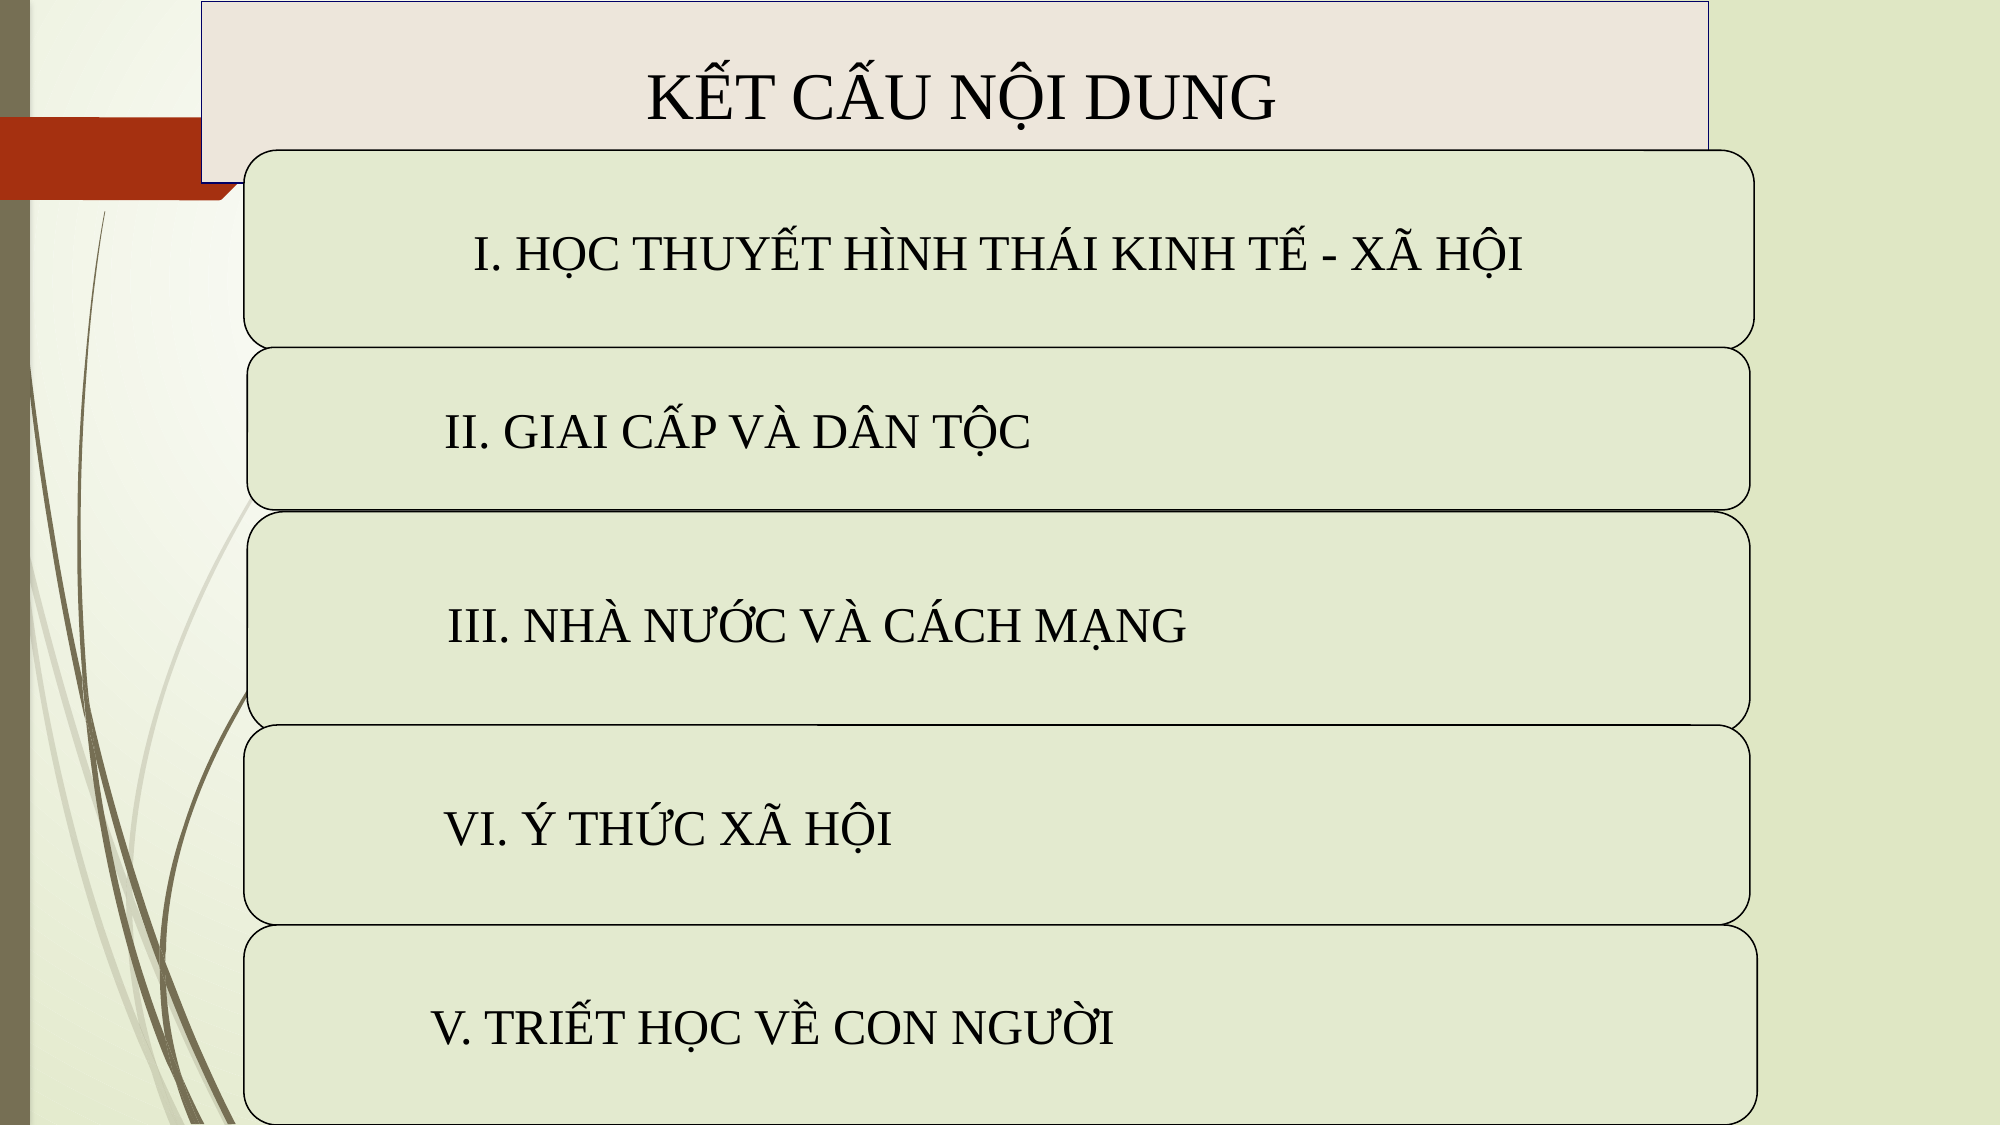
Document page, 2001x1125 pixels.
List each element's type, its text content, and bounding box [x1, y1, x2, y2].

text_box III. NHÀ NƯỚC VÀ CÁCH MẠNG [247, 511, 1750, 729]
text_box VI. Ý THỨC XÃ HỘI [243, 724, 1750, 925]
text_box I. HỌC THUYẾT HÌNH THÁI KINH TẾ - XÃ HỘI [243, 150, 1755, 348]
text_box II. GIAI CẤP VÀ DÂN TỘC [247, 347, 1750, 510]
text_box V. TRIẾT HỌC VỀ CON NGƯỜI [243, 924, 1758, 1125]
text_box KẾT CẤU NỘI DUNG [201, 1, 1709, 184]
